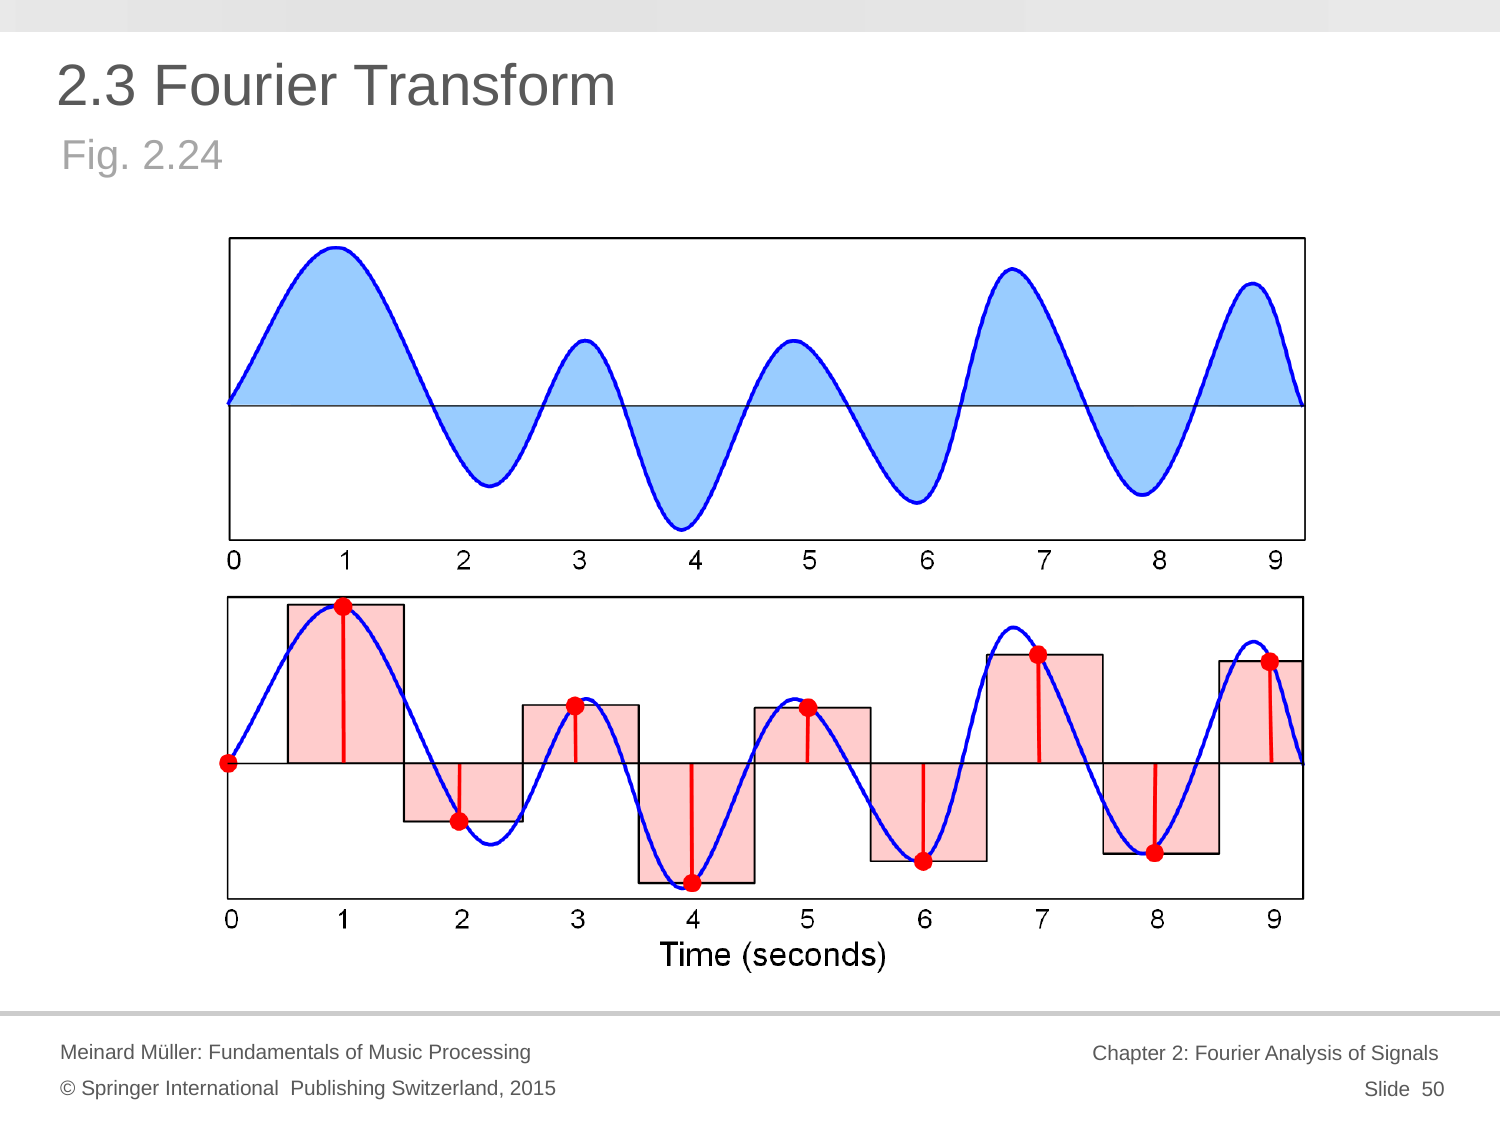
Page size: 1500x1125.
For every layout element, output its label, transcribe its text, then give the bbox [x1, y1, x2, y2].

picture [194, 230, 1318, 995]
title 2.3 Fourier Transform [40, 39, 1448, 133]
picture [0, 0, 1500, 32]
list Fig. 2.24 [46, 115, 276, 198]
